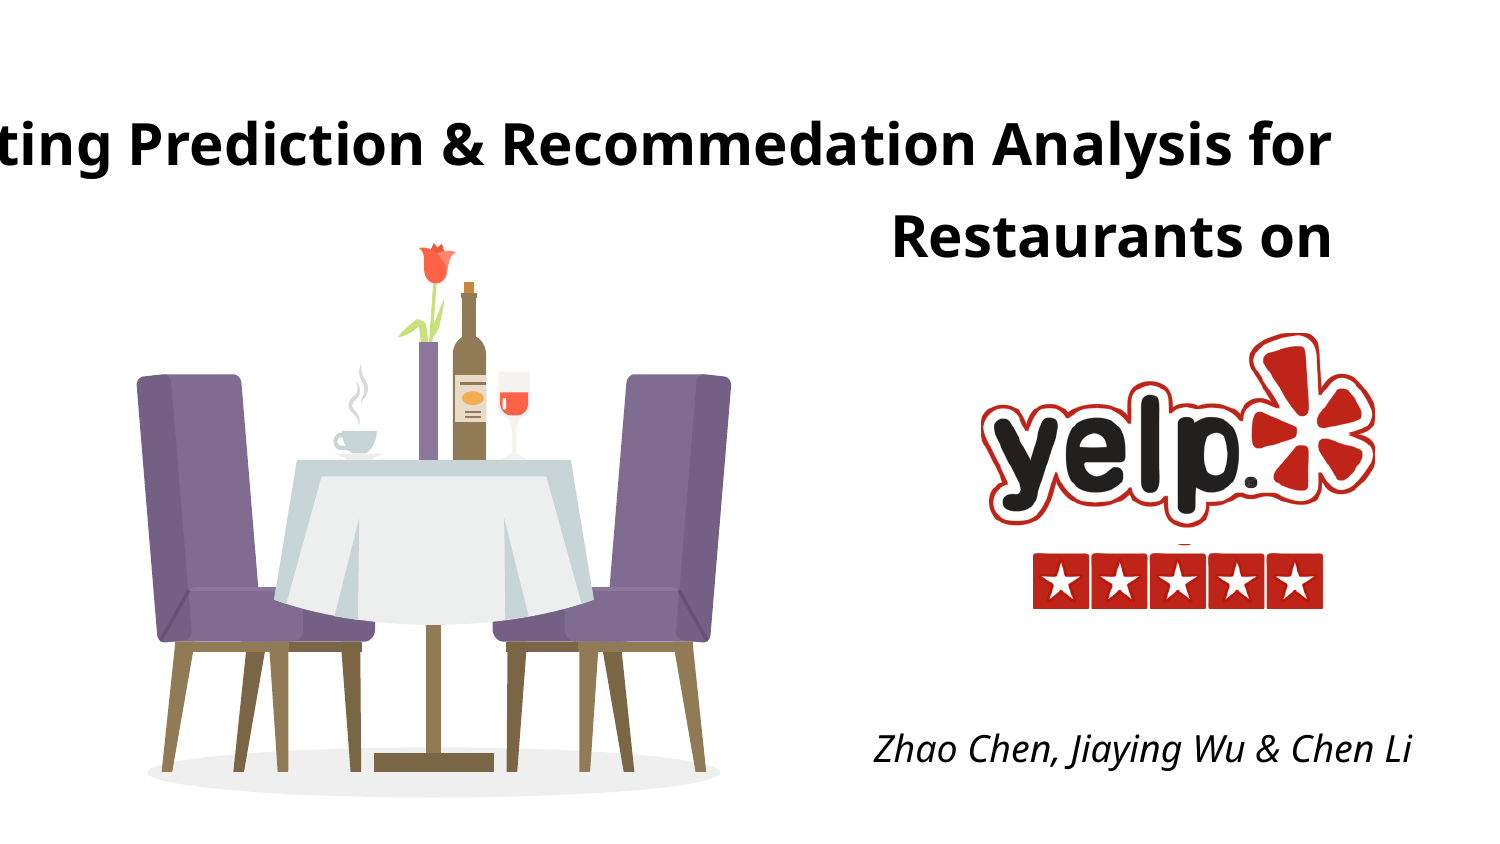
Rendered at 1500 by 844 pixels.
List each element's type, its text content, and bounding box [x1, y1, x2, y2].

picture [963, 315, 1393, 536]
title Rating Prediction & Recommedation Analysis for Restaurants on [0, 29, 1364, 325]
subtitle Zhao Chen, Jiaying Wu & Chen Li [805, 708, 1481, 787]
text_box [136, 242, 732, 798]
picture [1020, 544, 1336, 622]
